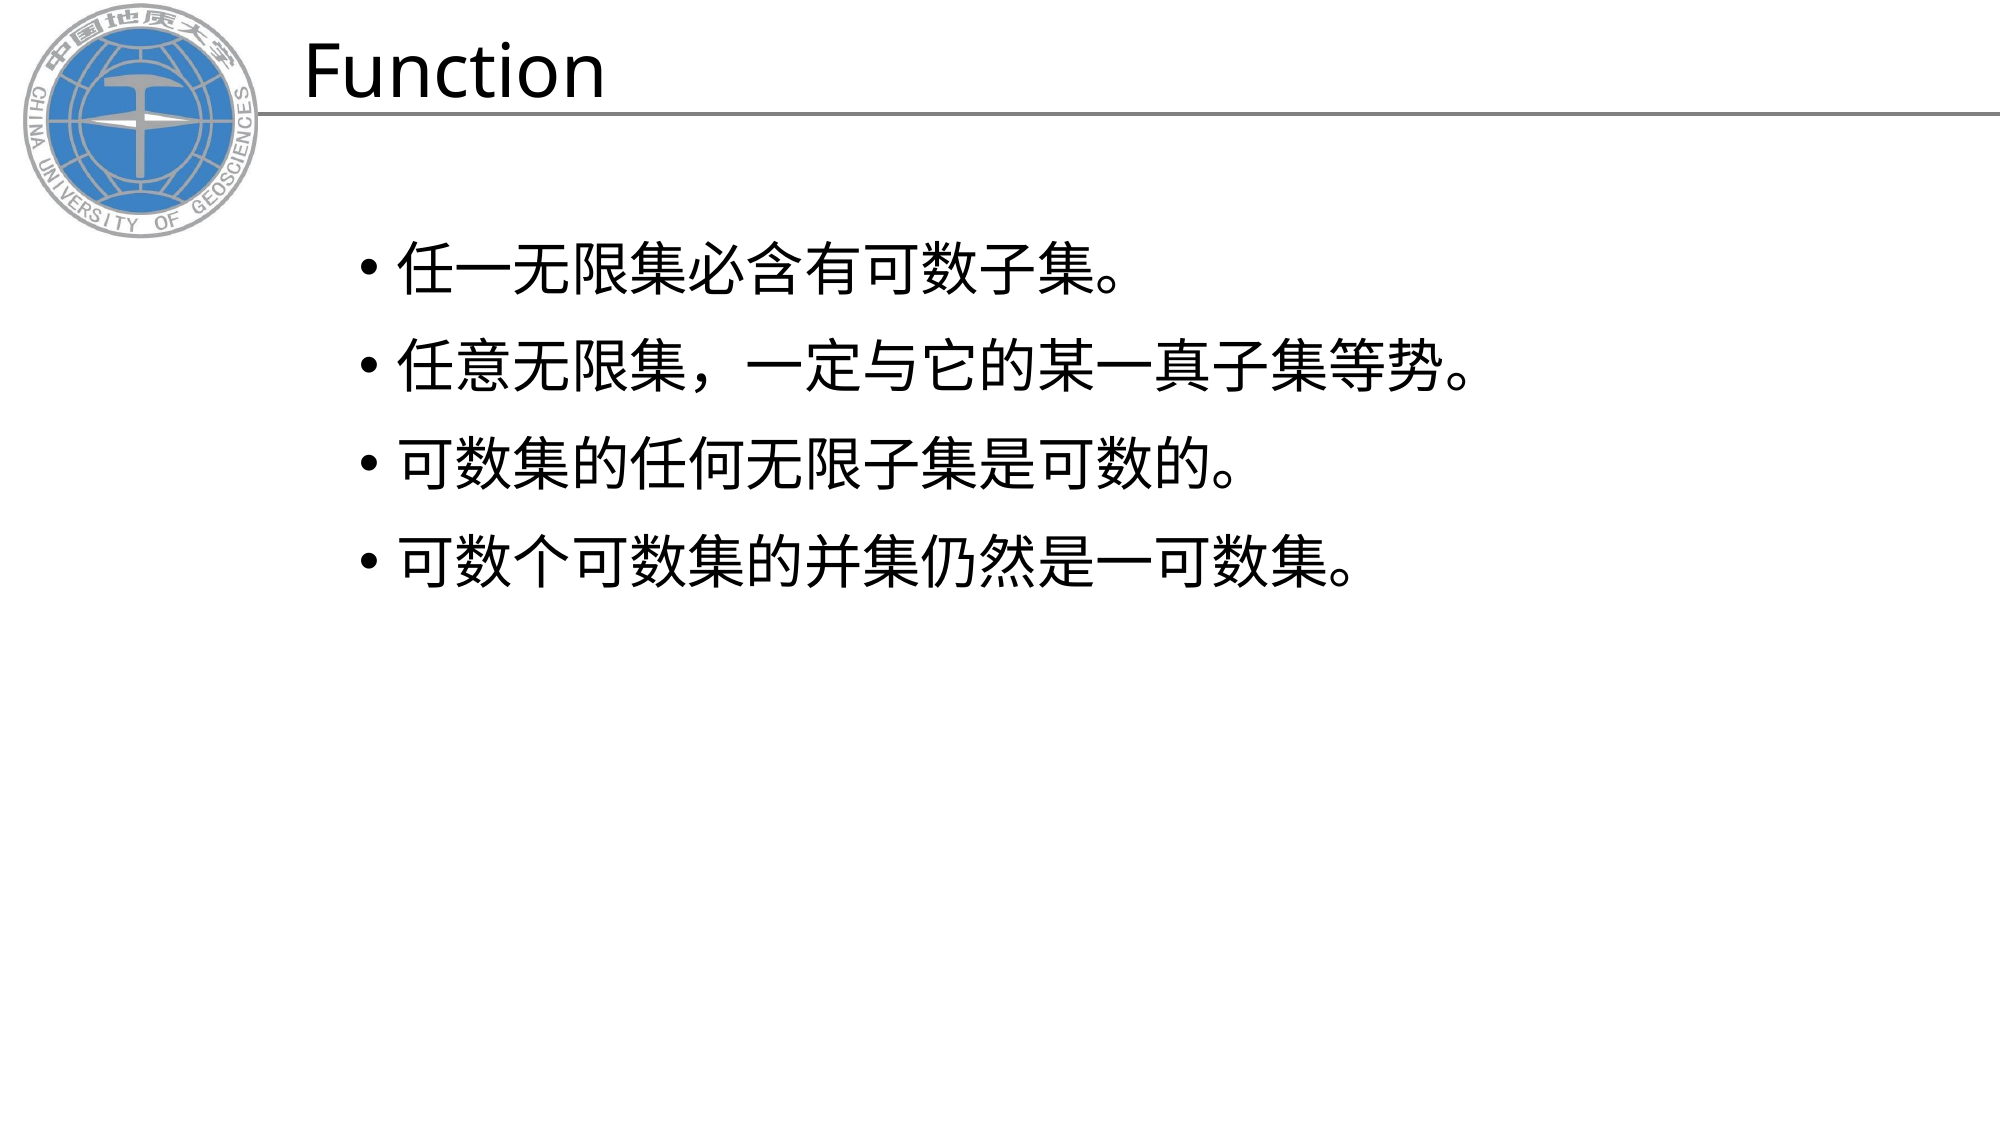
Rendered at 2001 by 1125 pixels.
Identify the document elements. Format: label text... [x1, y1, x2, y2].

picture [21, 3, 258, 239]
text_box 任一无限集必含有可数子集。 任意无限集，一定与它的某一真子集等势。 可数集的任何无限子集是可数的。 可数个可数集的并集仍然是一可数集。 [344, 217, 1820, 305]
text_box Function [287, 15, 1233, 120]
